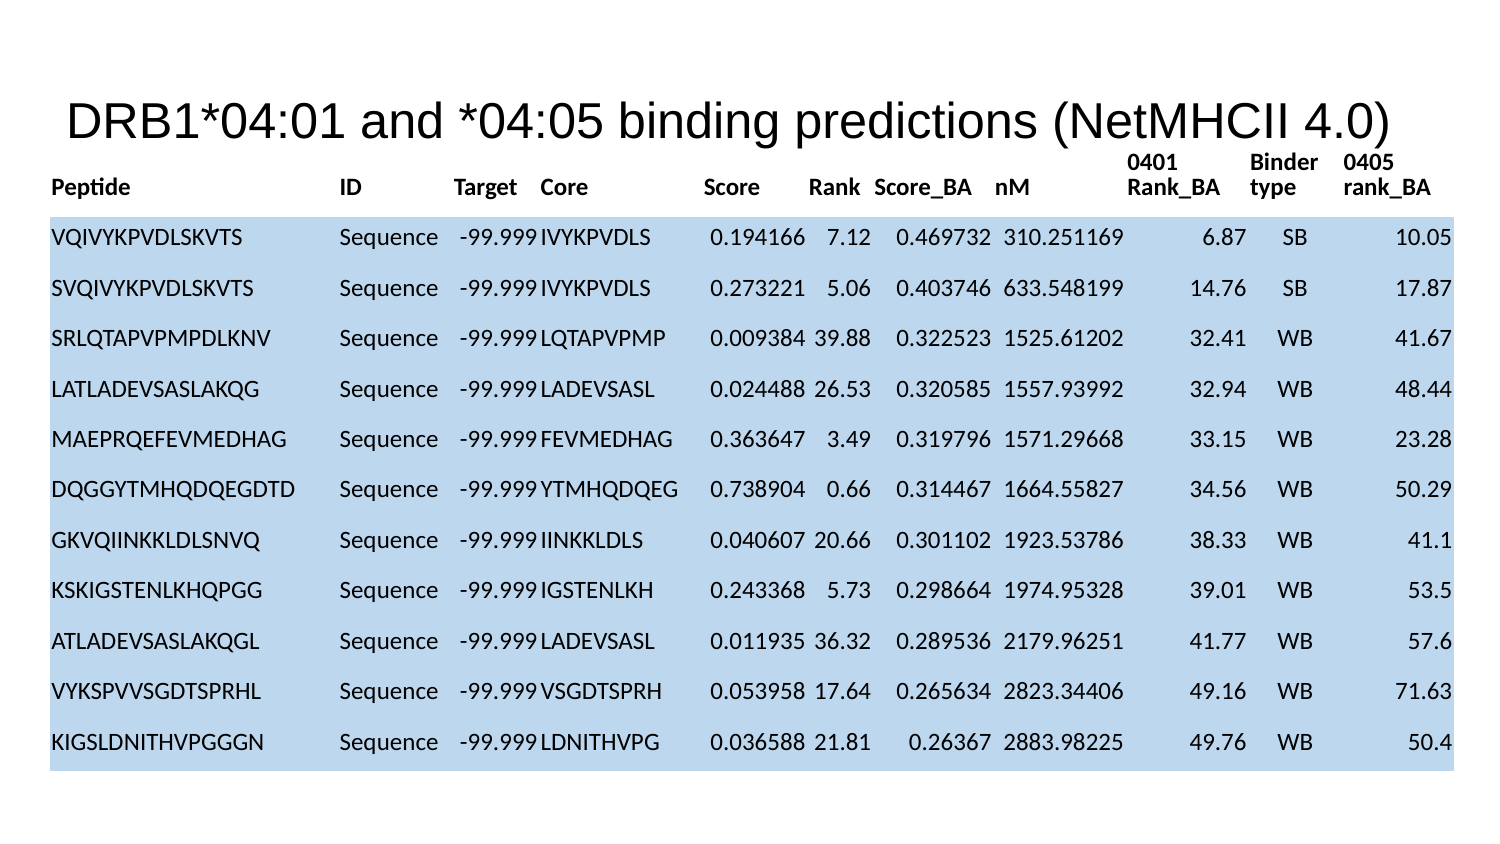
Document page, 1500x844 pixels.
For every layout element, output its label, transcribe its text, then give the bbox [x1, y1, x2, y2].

table_cell -99.999 [452, 267, 539, 317]
table_cell 0.273221 [702, 267, 807, 317]
table_cell -99.999 [452, 570, 539, 620]
table_cell YTMHQDQEG [539, 469, 702, 519]
table_cell 10.05 [1342, 217, 1454, 267]
table_cell KIGSLDNITHVPGGGN [50, 721, 338, 771]
table_cell 2883.98225 [993, 721, 1126, 771]
table_cell VYKSPVVSGDTSPRHL [50, 671, 338, 721]
table_cell WB [1248, 620, 1342, 671]
table_cell DQGGYTMHQDQEGDTD [50, 469, 338, 519]
table_header 0401 Rank_BA [1126, 150, 1248, 217]
table_cell ATLADEVSASLAKQGL [50, 620, 338, 671]
table_cell 1664.55827 [993, 469, 1126, 519]
table_cell 5.73 [807, 570, 873, 620]
table_cell -99.999 [452, 671, 539, 721]
table_header Binder type [1248, 150, 1342, 217]
table_cell -99.999 [452, 418, 539, 469]
table_cell WB [1248, 671, 1342, 721]
table_cell 0.024488 [702, 368, 807, 418]
table_cell 50.4 [1342, 721, 1454, 771]
table_cell 20.66 [807, 519, 873, 570]
table_cell 39.01 [1126, 570, 1248, 620]
table_header ID [338, 150, 452, 217]
table_cell 2823.34406 [993, 671, 1126, 721]
table_cell Sequence [338, 217, 452, 267]
table_cell WB [1248, 570, 1342, 620]
table_cell WB [1248, 418, 1342, 469]
table_cell 3.49 [807, 418, 873, 469]
table_cell -99.999 [452, 721, 539, 771]
table_cell 57.6 [1342, 620, 1454, 671]
table_cell 0.322523 [873, 317, 993, 368]
table_cell -99.999 [452, 217, 539, 267]
table_cell 71.63 [1342, 671, 1454, 721]
table_cell 21.81 [807, 721, 873, 771]
table_cell KSKIGSTENLKHQPGG [50, 570, 338, 620]
table_header Core [539, 150, 702, 217]
table_cell WB [1248, 721, 1342, 771]
table_cell WB [1248, 519, 1342, 570]
table_cell 49.16 [1126, 671, 1248, 721]
table_cell MAEPRQEFEVMEDHAG [50, 418, 338, 469]
table_cell 0.194166 [702, 217, 807, 267]
table_cell 41.1 [1342, 519, 1454, 570]
table_cell 633.548199 [993, 267, 1126, 317]
table_cell 7.12 [807, 217, 873, 267]
table_cell Sequence [338, 418, 452, 469]
table_cell SVQIVYKPVDLSKVTS [50, 267, 338, 317]
table_header Target [452, 150, 539, 217]
table_cell SB [1248, 217, 1342, 267]
table_cell IVYKPVDLS [539, 267, 702, 317]
table_cell 39.88 [807, 317, 873, 368]
table_cell 50.29 [1342, 469, 1454, 519]
table_cell 0.265634 [873, 671, 993, 721]
table_header 0405 rank_BA [1342, 150, 1454, 217]
table_cell Sequence [338, 519, 452, 570]
table_cell 0.009384 [702, 317, 807, 368]
table_cell 0.320585 [873, 368, 993, 418]
table_header Rank [807, 150, 873, 217]
table_cell LADEVSASL [539, 368, 702, 418]
table_cell 0.319796 [873, 418, 993, 469]
table_cell WB [1248, 317, 1342, 368]
table_cell 0.053958 [702, 671, 807, 721]
table_cell 6.87 [1126, 217, 1248, 267]
table_header Peptide [50, 150, 338, 217]
table_cell Sequence [338, 469, 452, 519]
table_cell -99.999 [452, 469, 539, 519]
table_cell 0.738904 [702, 469, 807, 519]
table_cell 0.011935 [702, 620, 807, 671]
table_cell 17.64 [807, 671, 873, 721]
table_cell 0.363647 [702, 418, 807, 469]
table_cell 0.469732 [873, 217, 993, 267]
table_cell 2179.96251 [993, 620, 1126, 671]
table_cell Sequence [338, 570, 452, 620]
table_cell IINKKLDLS [539, 519, 702, 570]
table_cell 0.301102 [873, 519, 993, 570]
table_cell 0.26367 [873, 721, 993, 771]
table_cell Sequence [338, 671, 452, 721]
table_cell 34.56 [1126, 469, 1248, 519]
table_cell LDNITHVPG [539, 721, 702, 771]
table_cell 1974.95328 [993, 570, 1126, 620]
table_cell WB [1248, 368, 1342, 418]
table_cell 17.87 [1342, 267, 1454, 317]
table_cell SB [1248, 267, 1342, 317]
table_cell 310.251169 [993, 217, 1126, 267]
table_cell 49.76 [1126, 721, 1248, 771]
title DRB1*04:01 and *04:05 binding predictions (NetMHCII 4.0) [51, 72, 1449, 150]
table_cell 0.314467 [873, 469, 993, 519]
table_cell LADEVSASL [539, 620, 702, 671]
table_cell SRLQTAPVPMPDLKNV [50, 317, 338, 368]
table_cell 1571.29668 [993, 418, 1126, 469]
table_cell 36.32 [807, 620, 873, 671]
table_cell VSGDTSPRH [539, 671, 702, 721]
table_cell GKVQIINKKLDLSNVQ [50, 519, 338, 570]
table_cell -99.999 [452, 317, 539, 368]
table_cell IVYKPVDLS [539, 217, 702, 267]
table_cell 41.77 [1126, 620, 1248, 671]
table_cell 14.76 [1126, 267, 1248, 317]
table_cell VQIVYKPVDLSKVTS [50, 217, 338, 267]
table_cell 41.67 [1342, 317, 1454, 368]
table_cell 1557.93992 [993, 368, 1126, 418]
table_cell 0.403746 [873, 267, 993, 317]
table_cell FEVMEDHAG [539, 418, 702, 469]
table_cell LATLADEVSASLAKQG [50, 368, 338, 418]
table_cell 5.06 [807, 267, 873, 317]
table_cell Sequence [338, 317, 452, 368]
table_cell 23.28 [1342, 418, 1454, 469]
table_cell -99.999 [452, 620, 539, 671]
table_cell 32.41 [1126, 317, 1248, 368]
table_cell 1525.61202 [993, 317, 1126, 368]
table_header nM [993, 150, 1126, 217]
table_cell LQTAPVPMP [539, 317, 702, 368]
table_cell 53.5 [1342, 570, 1454, 620]
table_cell IGSTENLKH [539, 570, 702, 620]
table_cell 32.94 [1126, 368, 1248, 418]
table_cell 26.53 [807, 368, 873, 418]
table_cell 48.44 [1342, 368, 1454, 418]
table_cell Sequence [338, 620, 452, 671]
table_cell WB [1248, 469, 1342, 519]
table_cell 0.298664 [873, 570, 993, 620]
table_header Score [702, 150, 807, 217]
table_cell 0.66 [807, 469, 873, 519]
table_cell 33.15 [1126, 418, 1248, 469]
table_cell Sequence [338, 721, 452, 771]
table_cell 38.33 [1126, 519, 1248, 570]
table_header Score_BA [873, 150, 993, 217]
table_cell -99.999 [452, 368, 539, 418]
table_cell 0.243368 [702, 570, 807, 620]
table_cell -99.999 [452, 519, 539, 570]
table_cell Sequence [338, 368, 452, 418]
table_cell 0.289536 [873, 620, 993, 671]
table_cell Sequence [338, 267, 452, 317]
table_cell 0.040607 [702, 519, 807, 570]
table_cell 1923.53786 [993, 519, 1126, 570]
table_cell 0.036588 [702, 721, 807, 771]
